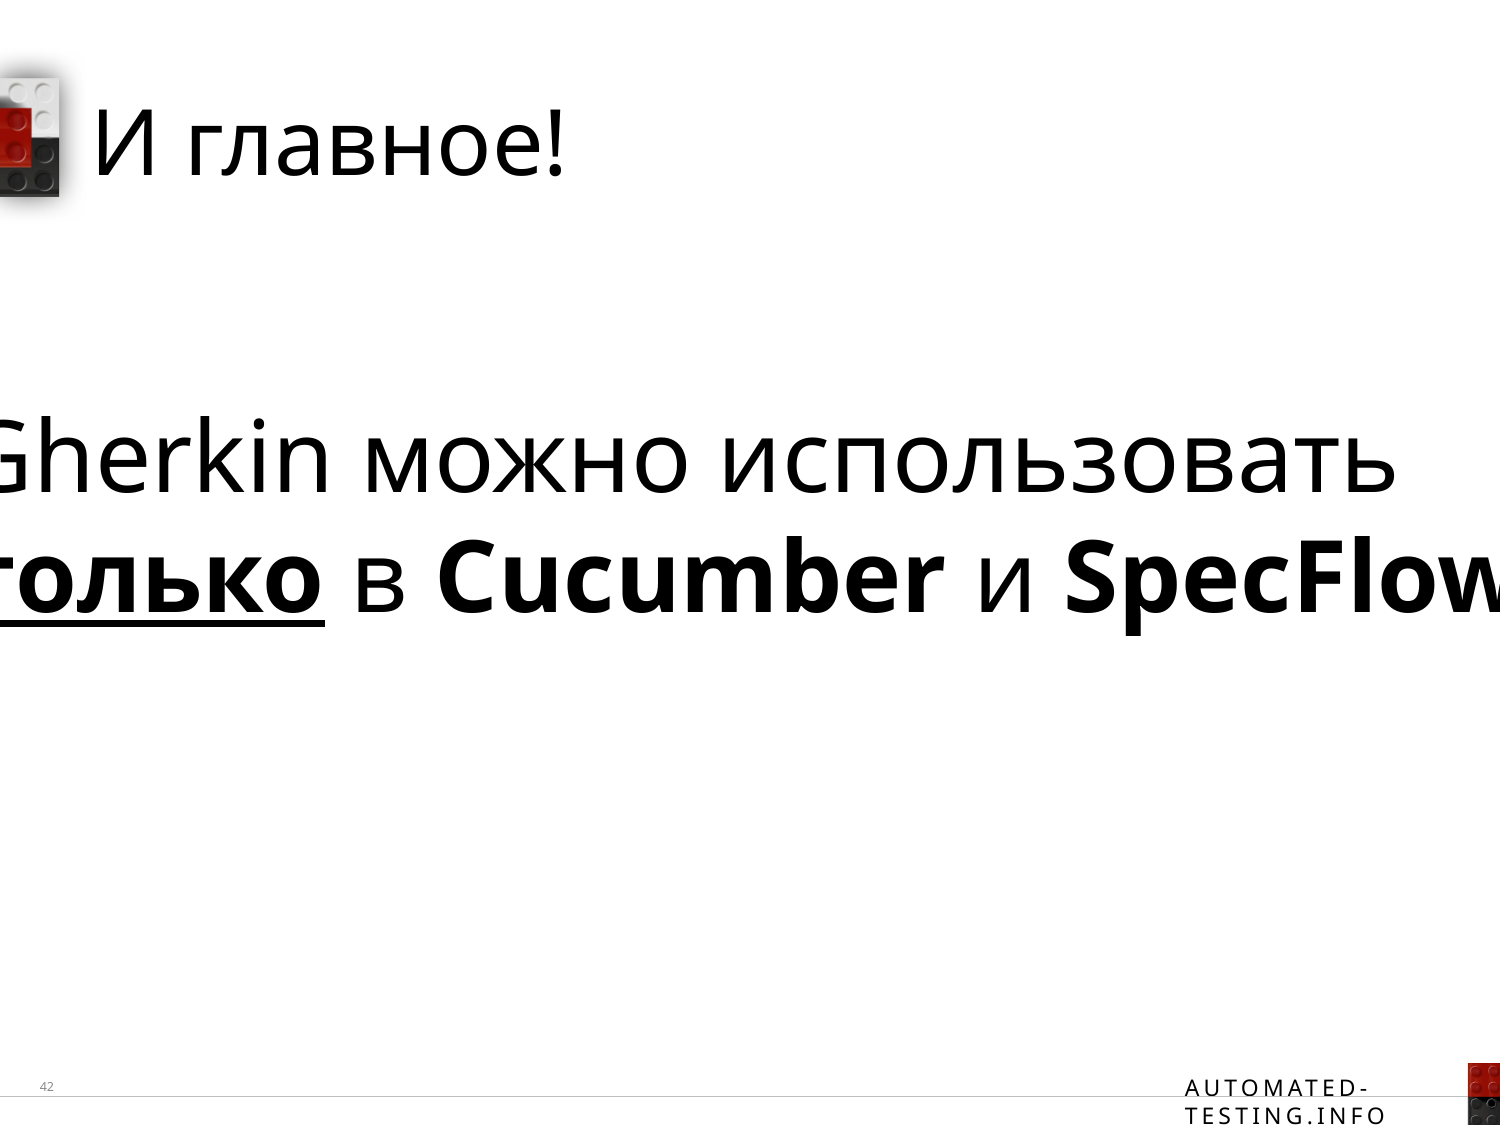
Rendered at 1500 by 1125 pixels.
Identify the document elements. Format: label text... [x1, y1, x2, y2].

picture [1467, 1063, 1500, 1125]
title И главное! [75, 45, 1425, 233]
picture [0, 79, 59, 196]
text_box Gherkin можно использовать только в Cucumber и SpecFlow! [0, 385, 1500, 640]
